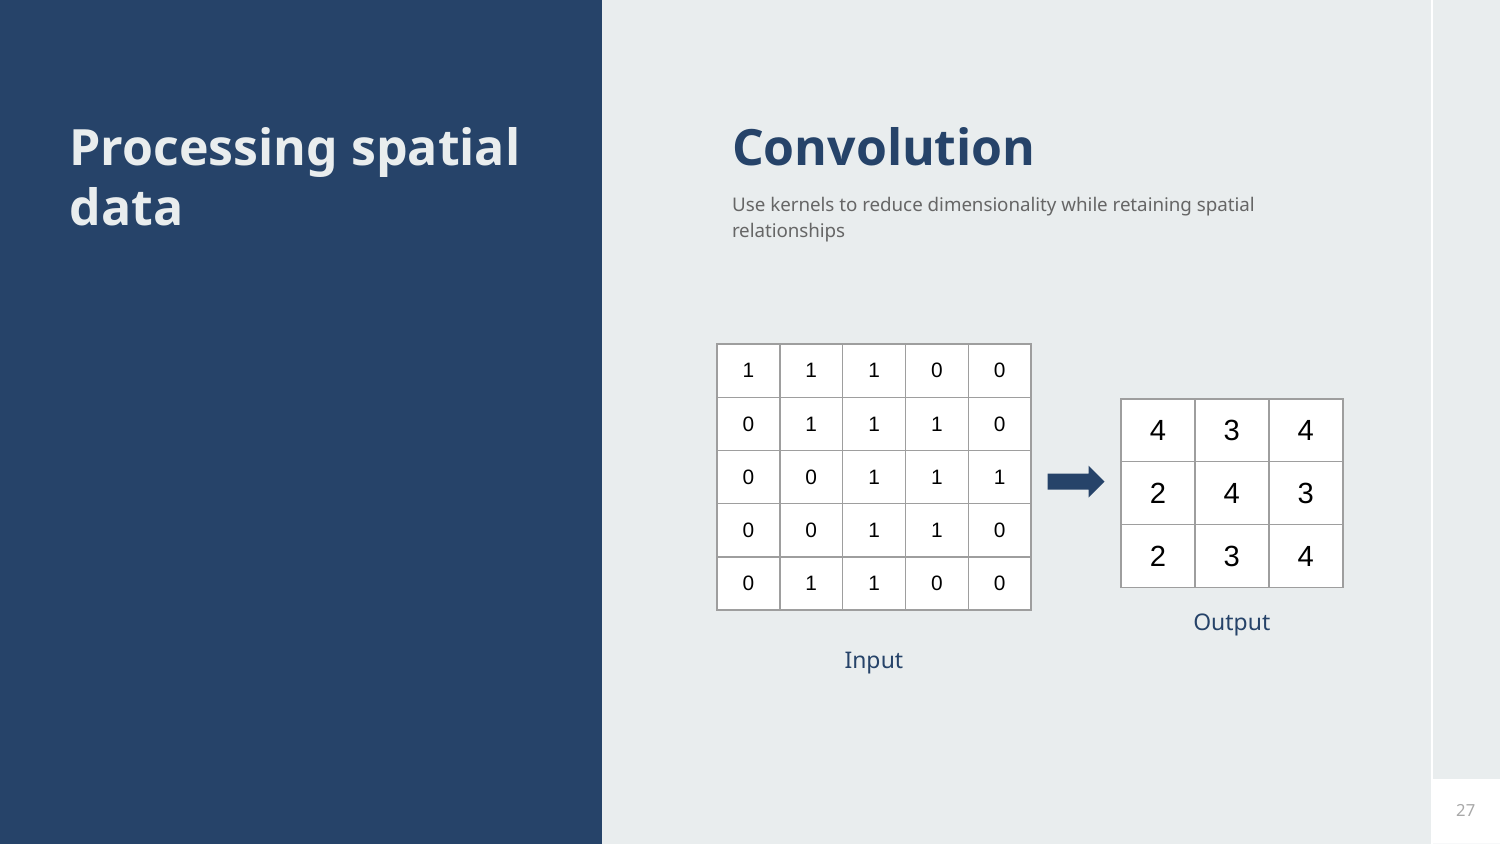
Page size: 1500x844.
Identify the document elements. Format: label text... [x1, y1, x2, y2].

table_header 4 [1122, 400, 1194, 461]
table_cell 3 [1270, 462, 1342, 524]
subtitle Output [1120, 588, 1344, 644]
table_cell 0 [718, 451, 779, 503]
list Use kernels to reduce dimensionality while retaining spatial relationships [717, 194, 1313, 256]
table_cell 1 [781, 558, 842, 609]
table_cell 0 [781, 504, 842, 556]
table_header 4 [1270, 400, 1342, 461]
table_cell 1 [843, 558, 905, 609]
title Convolution [717, 99, 1367, 194]
table_cell 1 [843, 504, 905, 556]
table_cell 0 [781, 451, 842, 503]
table_cell 1 [906, 398, 968, 450]
table_cell 1 [843, 451, 905, 503]
table_header 3 [1196, 400, 1268, 461]
table_header 1 [781, 345, 842, 397]
table_cell 1 [906, 504, 968, 556]
table_header 0 [906, 345, 968, 397]
table_cell 3 [1196, 525, 1268, 587]
table_cell 1 [906, 451, 968, 503]
table_cell 1 [969, 451, 1030, 503]
table_cell 0 [718, 558, 779, 609]
table_cell 0 [718, 398, 779, 450]
text_box [1047, 465, 1105, 498]
table_cell 0 [969, 398, 1030, 450]
table_header 1 [843, 345, 905, 397]
title Processing spatial data [54, 99, 582, 703]
table_header 1 [718, 345, 779, 397]
table_cell 0 [718, 504, 779, 556]
table_cell 4 [1196, 462, 1268, 524]
subtitle Input [717, 626, 1032, 682]
table_cell 0 [969, 558, 1030, 609]
table_cell 2 [1122, 525, 1194, 587]
table_cell 0 [969, 504, 1030, 556]
table_cell 2 [1122, 462, 1194, 524]
table_cell 1 [781, 398, 842, 450]
table_cell 0 [906, 558, 968, 609]
table_header 0 [969, 345, 1030, 397]
table_cell 1 [843, 398, 905, 450]
slide_number ‹#› [1400, 779, 1491, 844]
table_cell 4 [1270, 525, 1342, 587]
